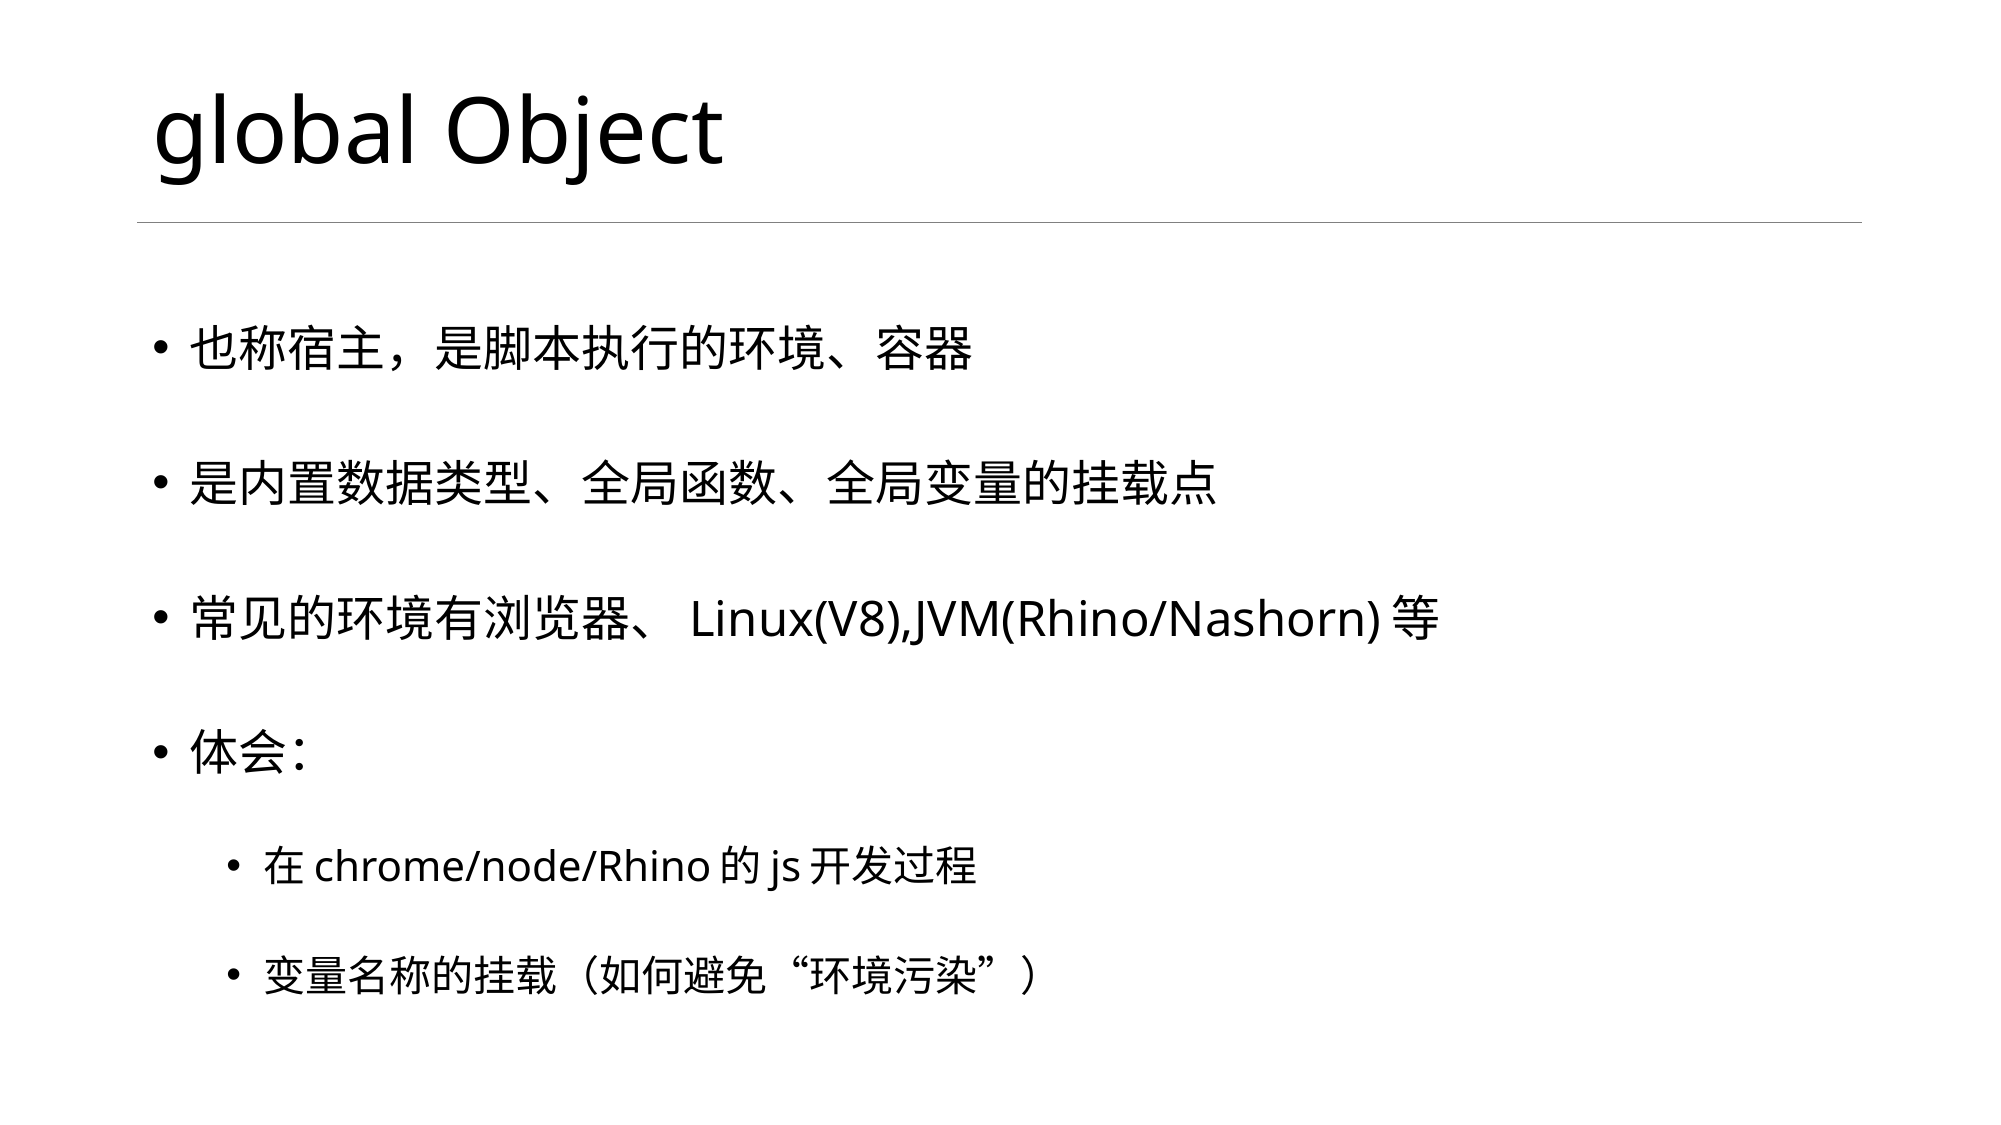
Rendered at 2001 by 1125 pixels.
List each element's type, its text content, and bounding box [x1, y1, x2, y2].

title global Object [137, 44, 1863, 223]
list 也称宿主，是脚本执行的环境、容器 是内置数据类型、全局函数、全局变量的挂载点 常见的环境有浏览器、Linux(V8),JVM(Rhino/Nashorn)等 体会： 在chrome/node/Rhino的js开发过程 变量名称的挂载（如何避免“环境污染”） [137, 251, 1863, 1014]
